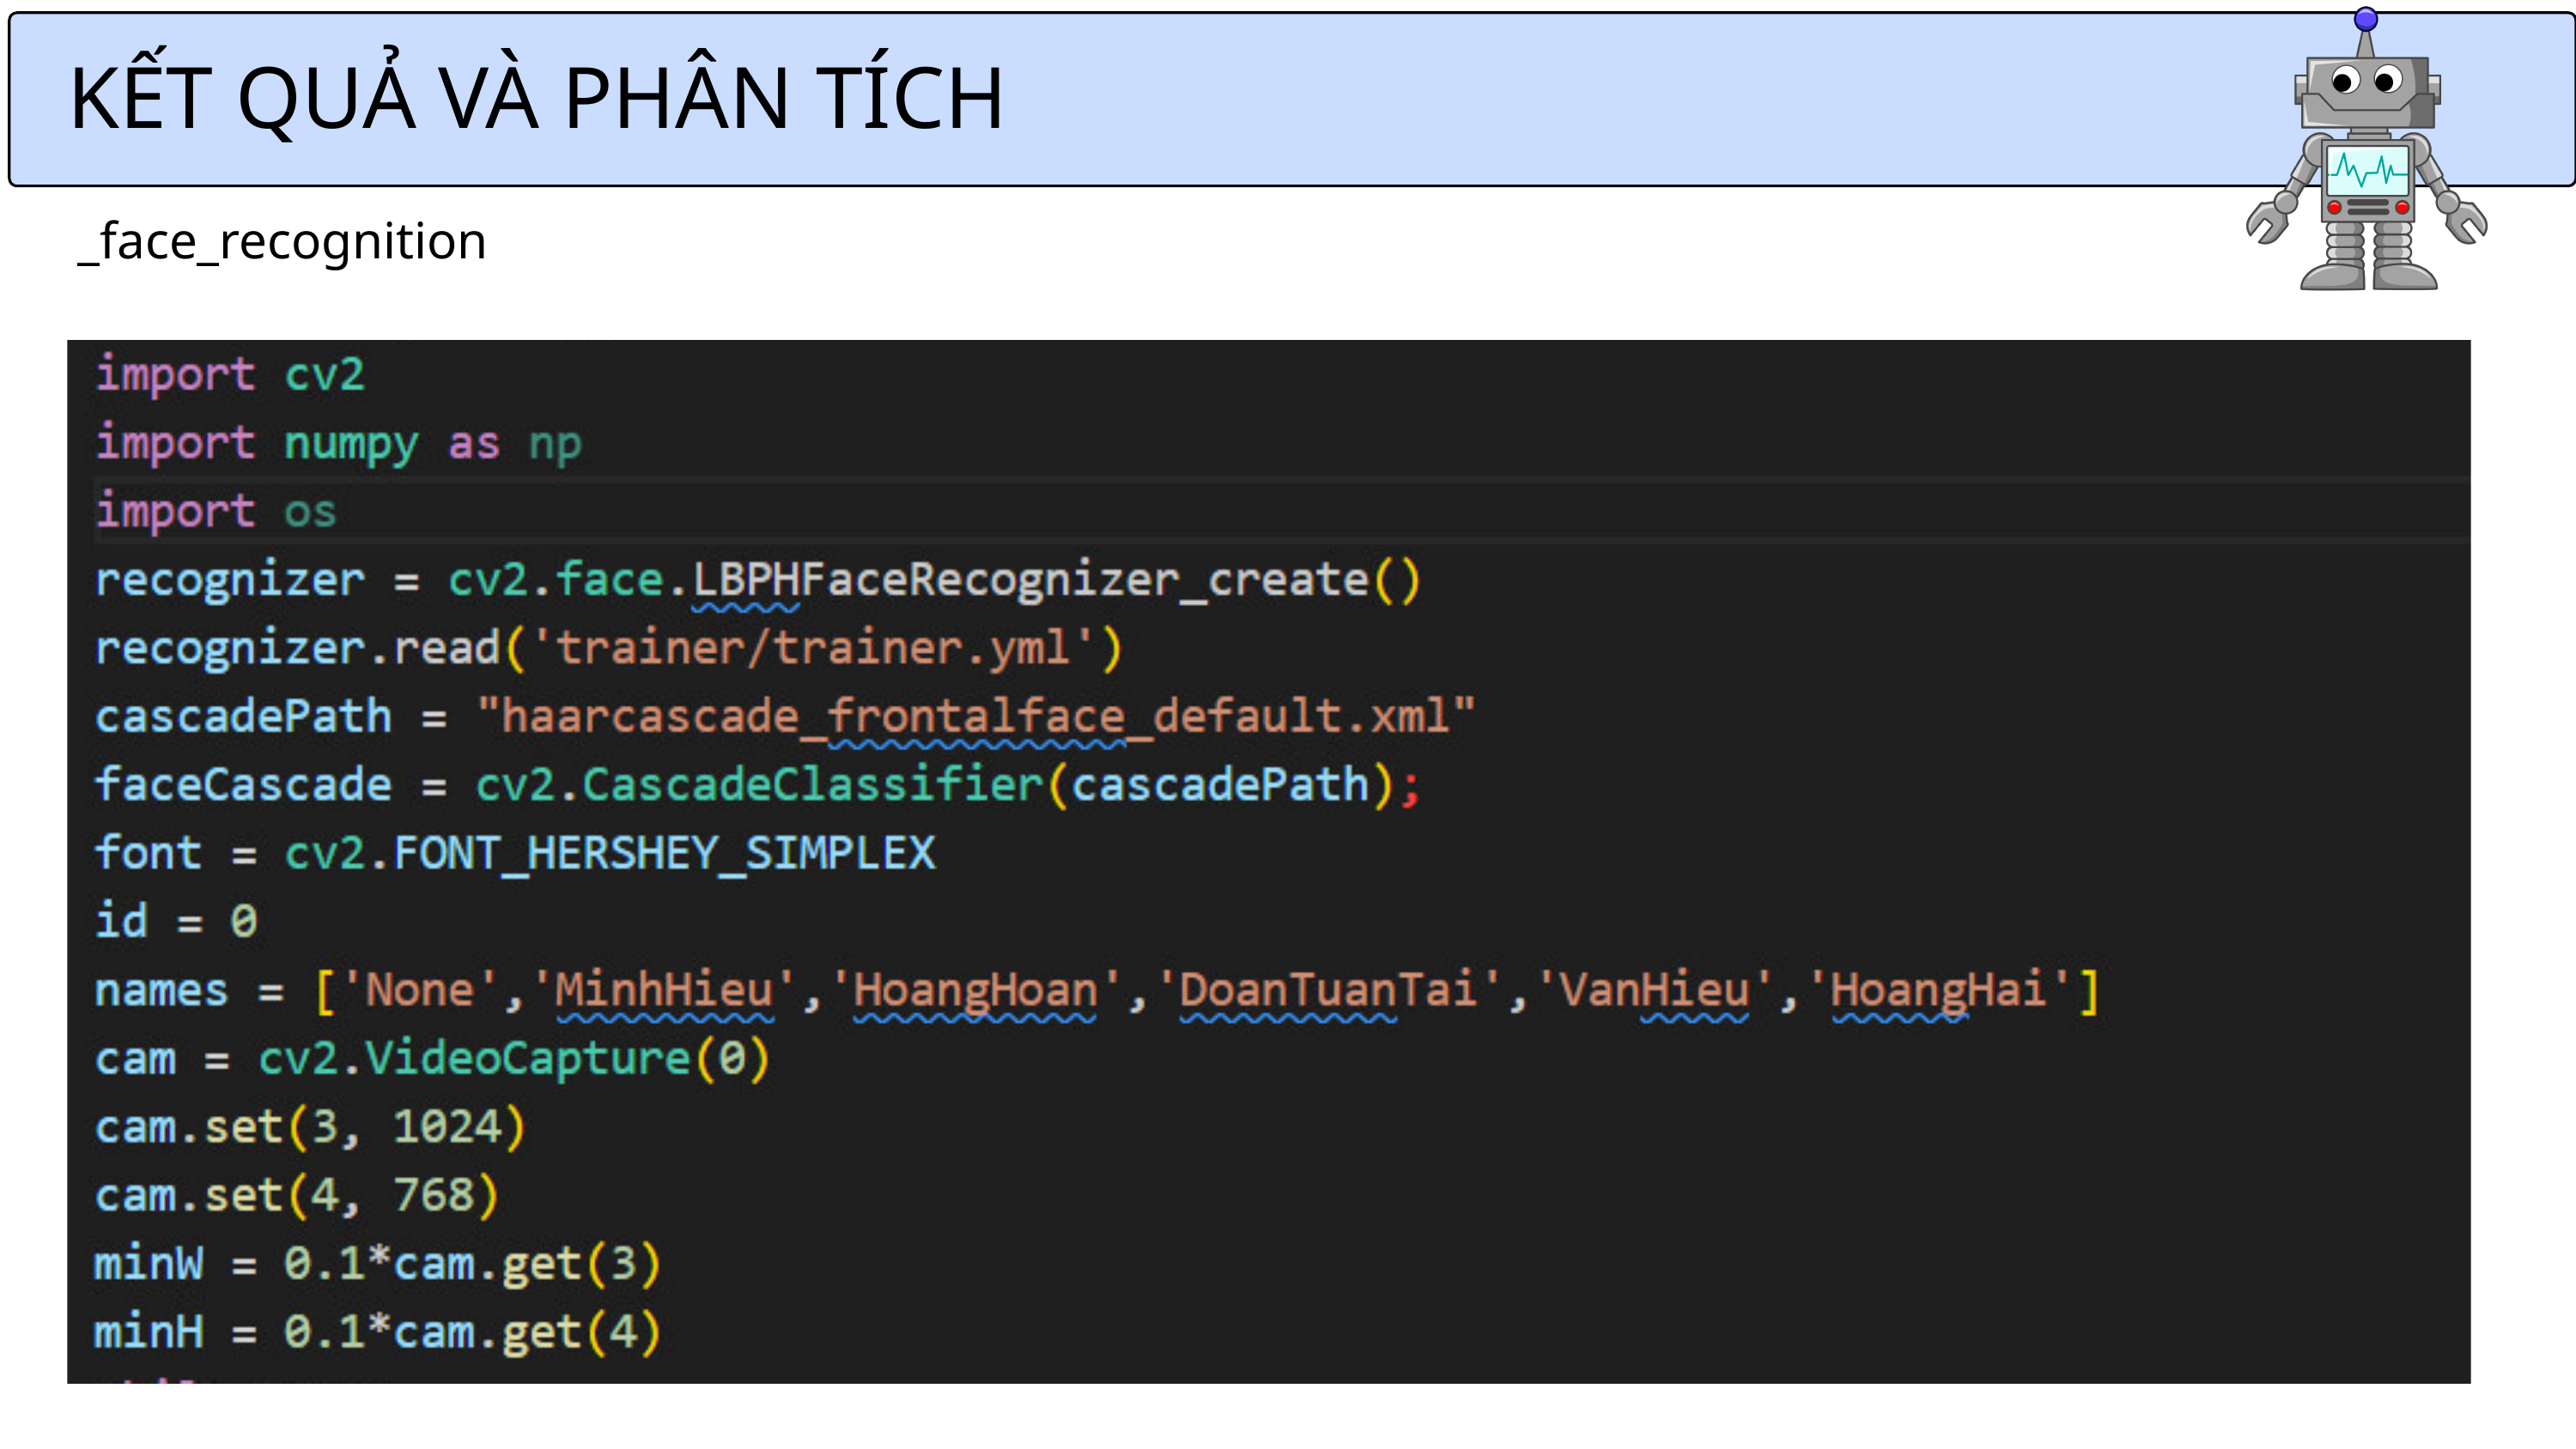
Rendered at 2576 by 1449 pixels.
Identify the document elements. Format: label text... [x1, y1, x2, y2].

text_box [9, 12, 2576, 186]
text_box [2245, 196, 2489, 291]
text_box [2245, 6, 2489, 10]
text_box _face_recognition [0, 203, 625, 269]
text_box [67, 340, 2471, 1384]
